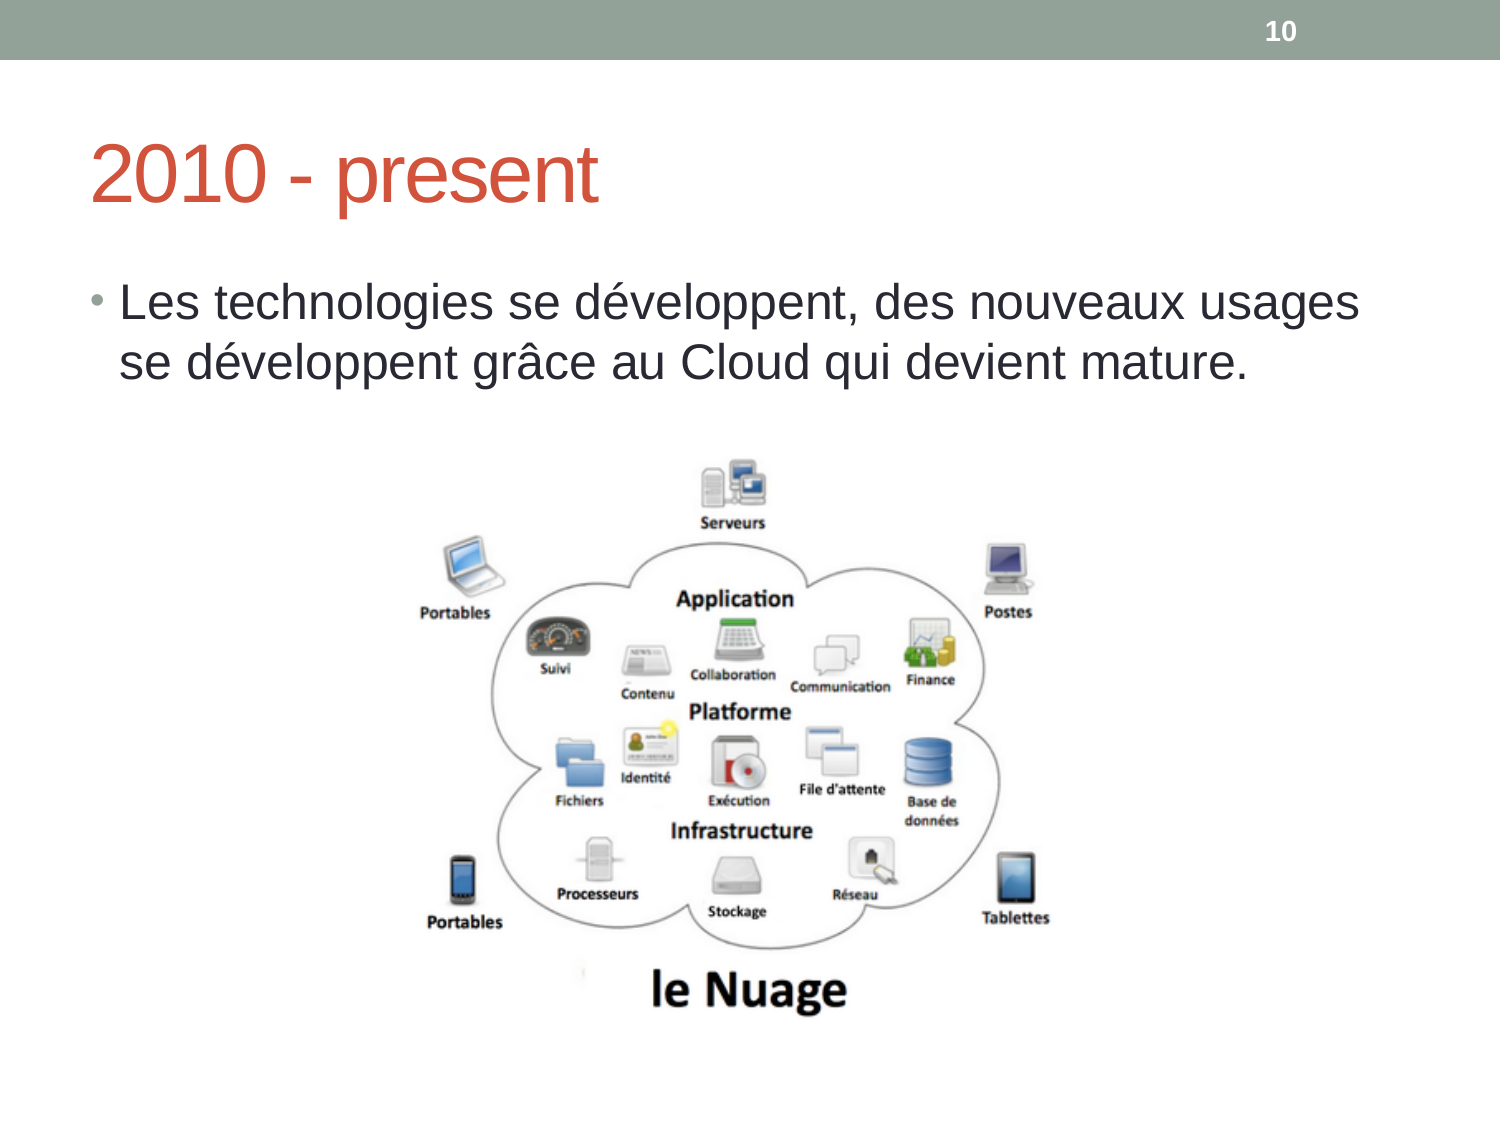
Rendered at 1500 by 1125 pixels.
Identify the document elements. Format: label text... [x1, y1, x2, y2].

picture [407, 455, 1069, 1024]
text_box 2 [1249, 3, 1425, 57]
text_box Les technologies se développent, des nouveaux usages se développent grâce au Cloud qui devient mature. [75, 262, 1425, 1063]
text_box 2010 - present [75, 87, 1425, 250]
